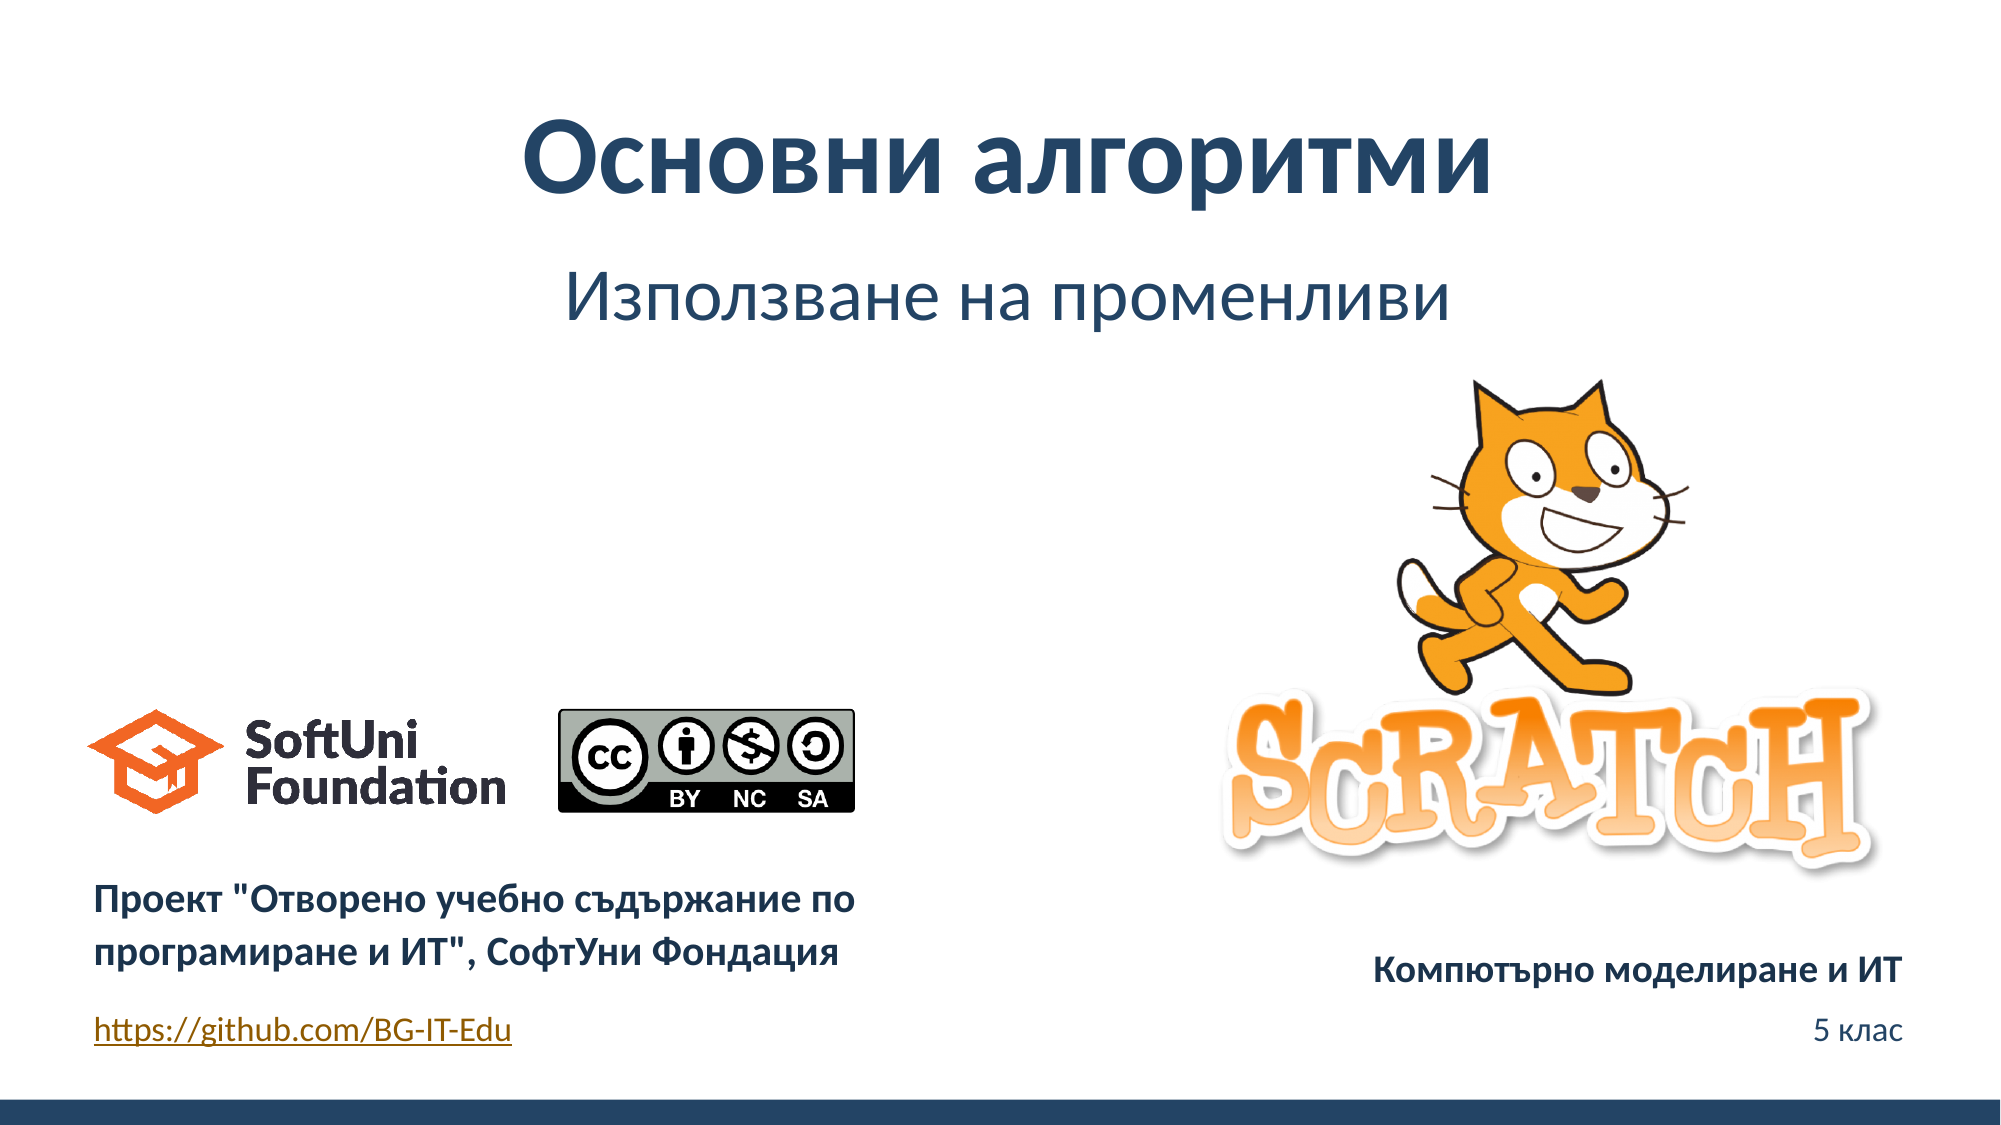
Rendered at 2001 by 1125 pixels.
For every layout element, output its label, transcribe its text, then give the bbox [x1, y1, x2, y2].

subtitle Използване на променливи [109, 234, 1909, 380]
list https://github.com/BG-IT-Edu [87, 998, 868, 1055]
picture [1201, 370, 1909, 902]
picture [87, 709, 505, 814]
list Проект "Отворено учебно съдържание по програмиране и ИТ", СофтУни Фондация [87, 861, 868, 981]
list 5 клас [1048, 998, 1910, 1055]
title Основни алгоритми [109, 70, 1909, 227]
list Компютърно моделиране и ИТ [1048, 934, 1910, 997]
picture [558, 708, 855, 813]
